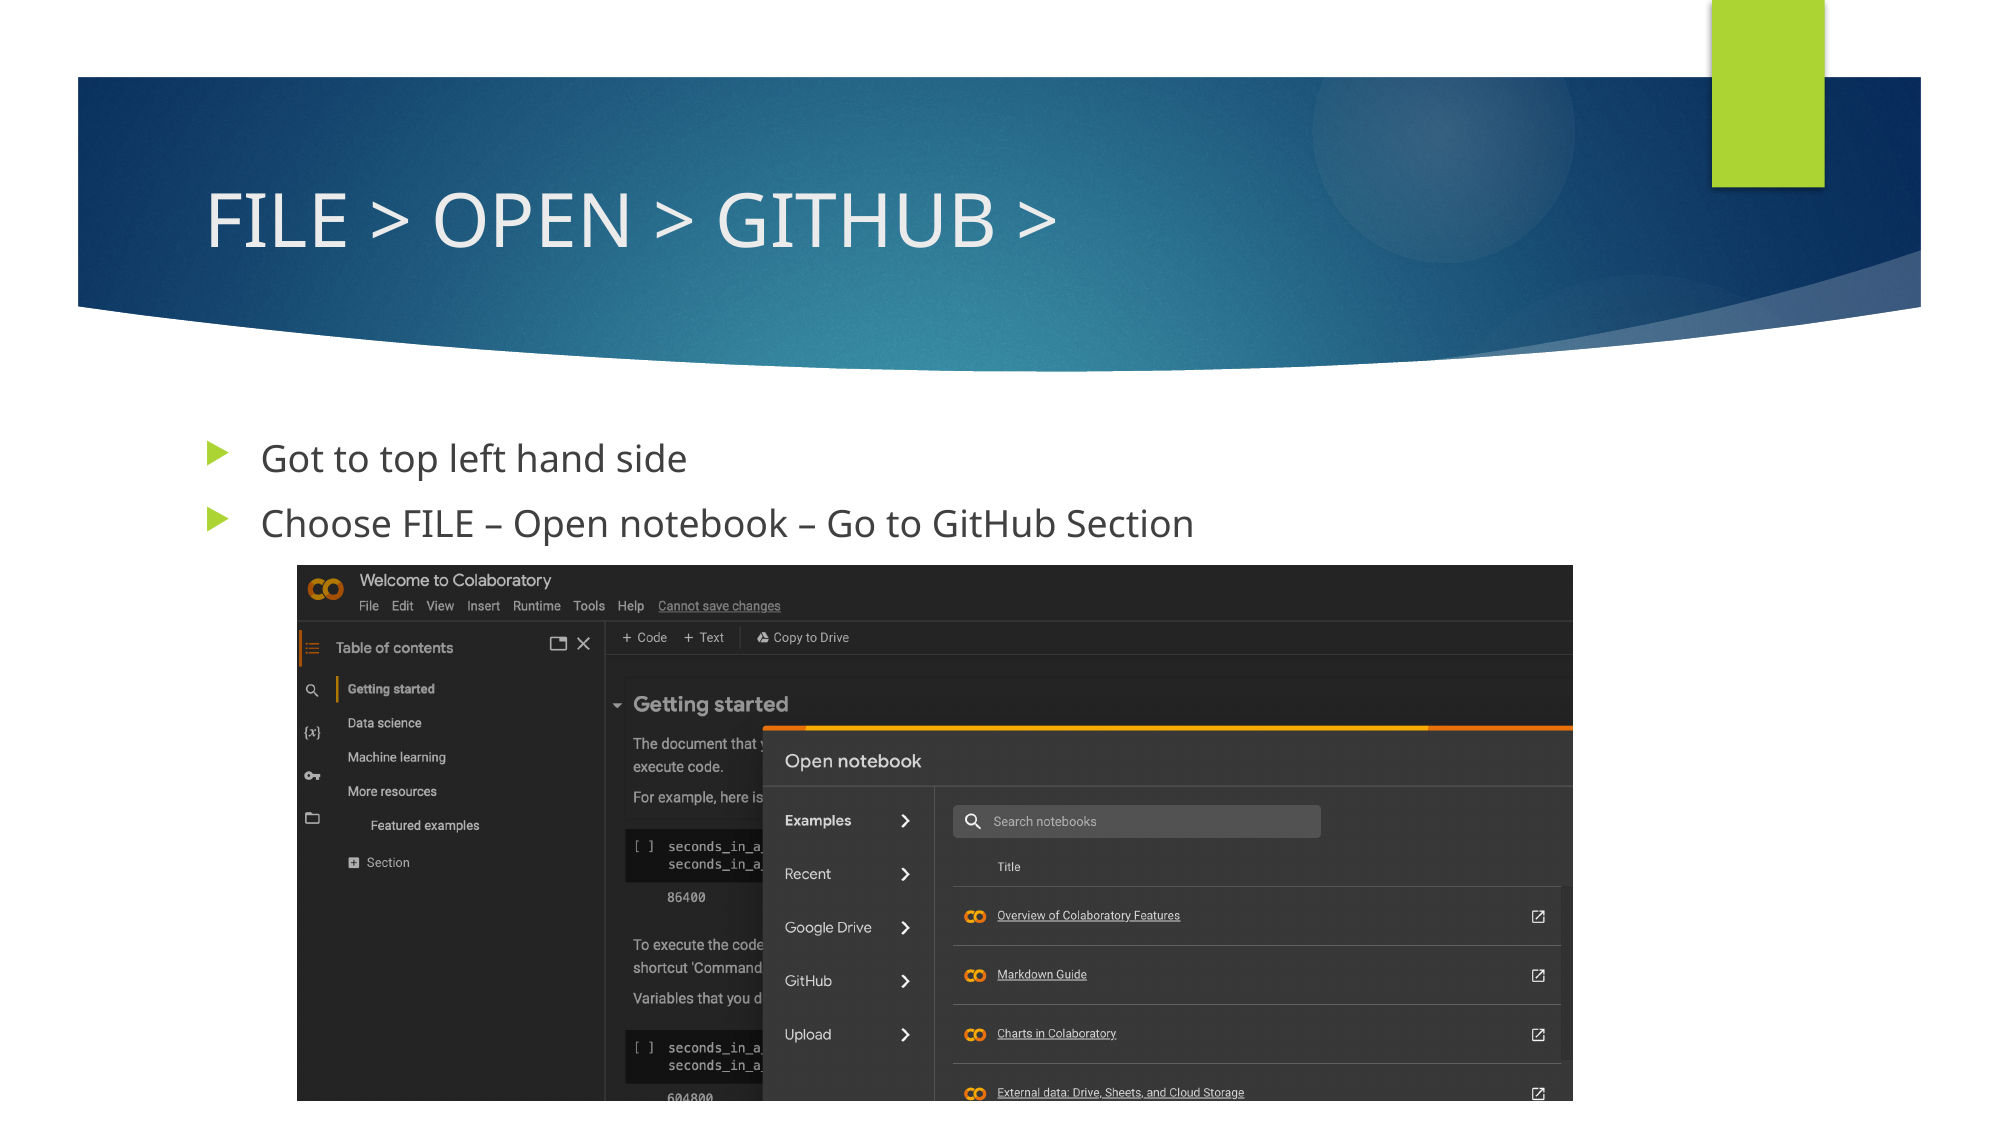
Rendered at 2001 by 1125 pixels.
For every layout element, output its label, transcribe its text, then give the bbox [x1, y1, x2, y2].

picture [297, 565, 1573, 1101]
title FILE > OPEN > GITHUB > [189, 159, 1627, 276]
list Got to top left hand side Choose FILE – Open notebook – Go to GitHub Section [189, 427, 1627, 988]
